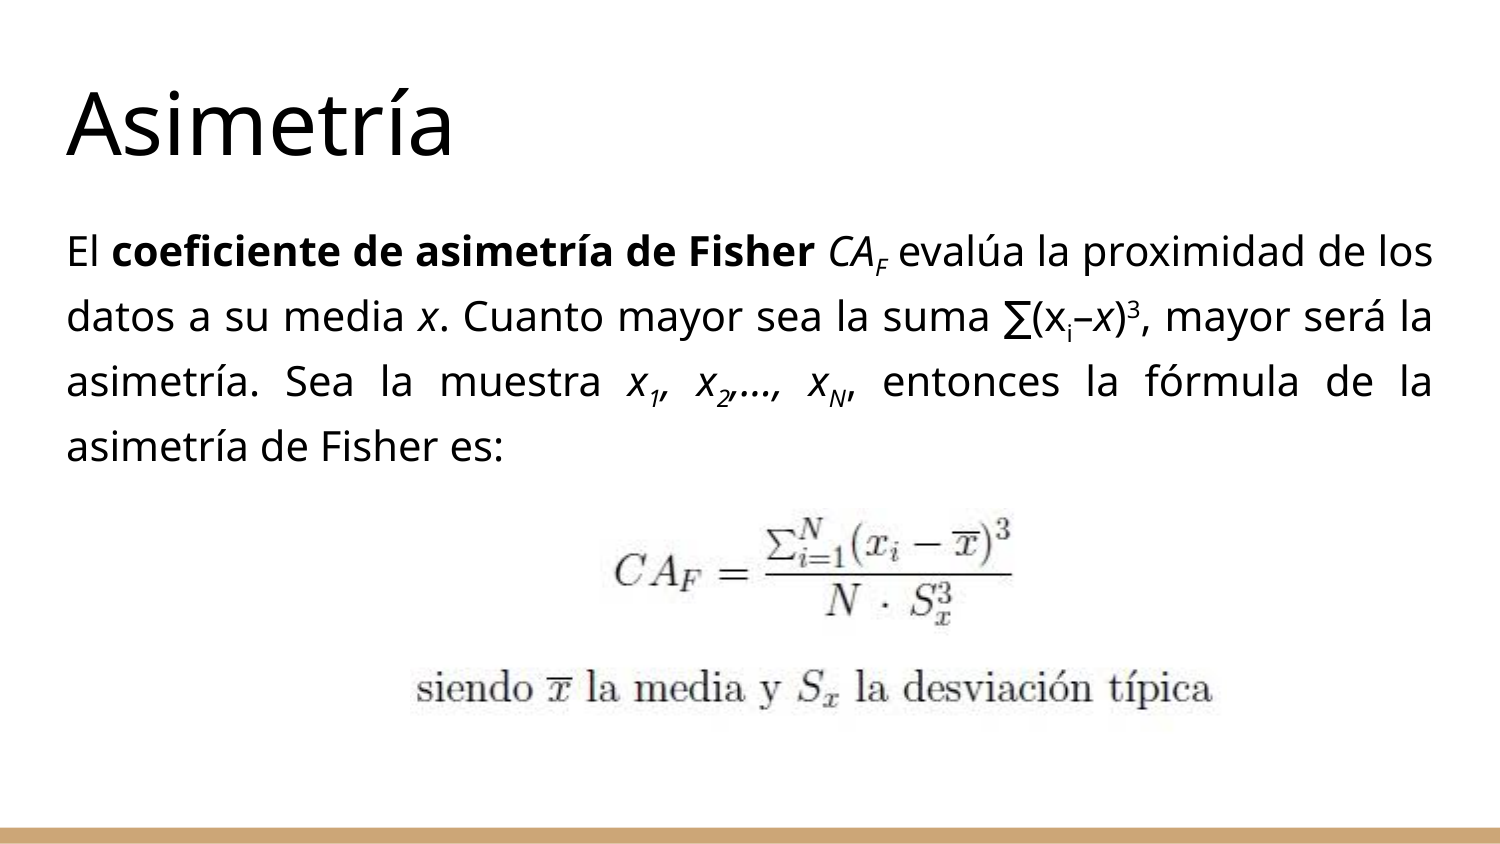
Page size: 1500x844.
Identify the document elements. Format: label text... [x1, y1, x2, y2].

list El coeficiente de asimetría de Fisher CAF evalúa la proximidad de los datos a su media x. Cuanto mayor sea la suma ∑(xi–x)3, mayor será la asimetría. Sea la muestra x1, x2,…, xN, entonces la fórmula de la asimetría de Fisher es: [51, 200, 1449, 752]
title Asimetría [51, 51, 1449, 189]
picture [409, 508, 1228, 734]
